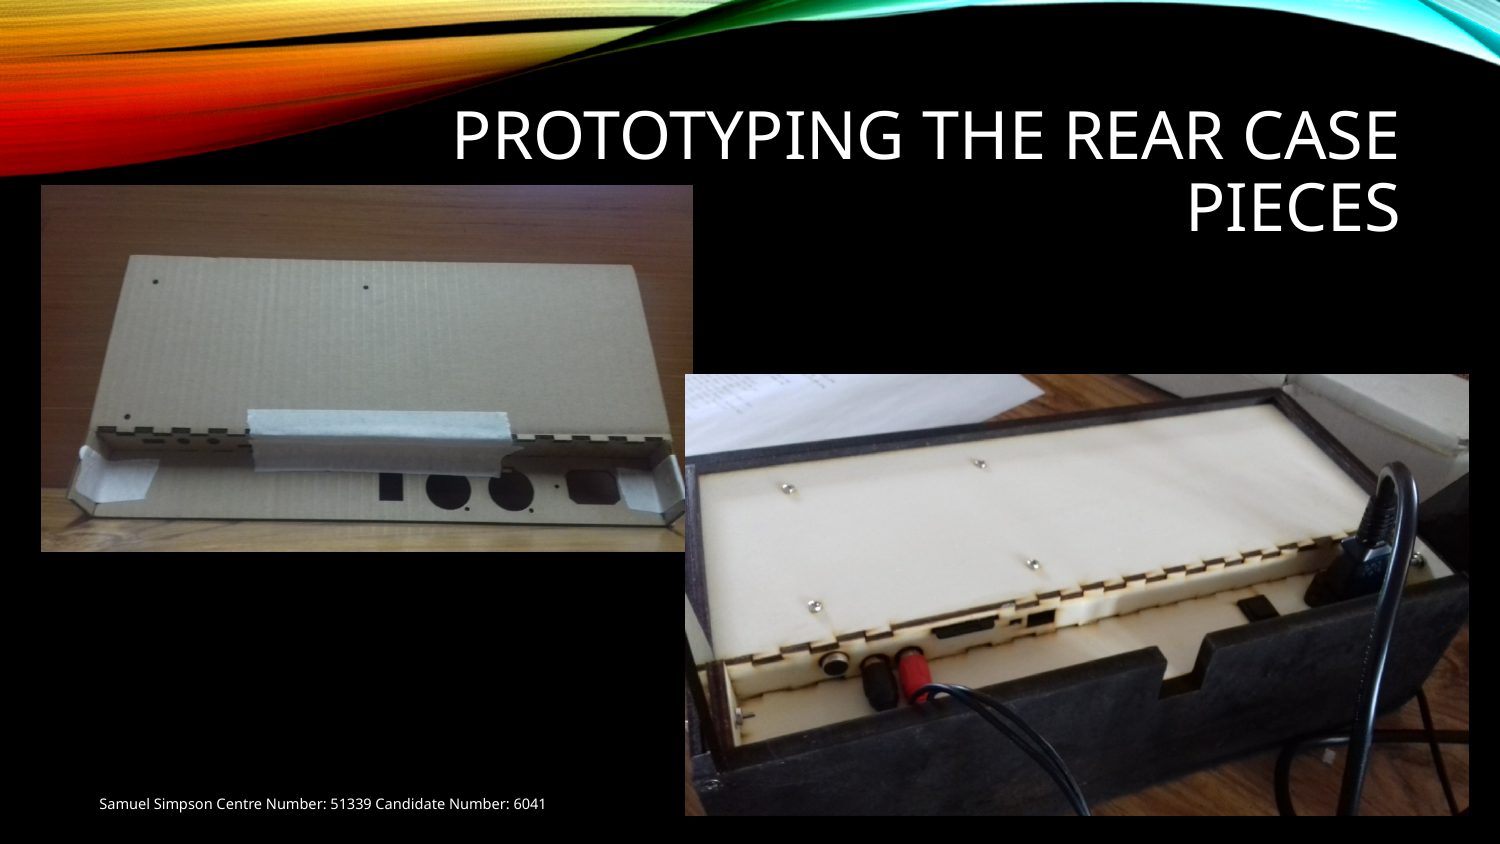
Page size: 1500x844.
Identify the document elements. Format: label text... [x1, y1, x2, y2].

title Prototyping the Rear Case Pieces [356, 94, 1416, 254]
picture [685, 374, 1470, 816]
footer Samuel Simpson Centre Number: 51339 Candidate Number: 6041 [84, 781, 1041, 827]
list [41, 185, 693, 553]
picture [0, 0, 1500, 178]
